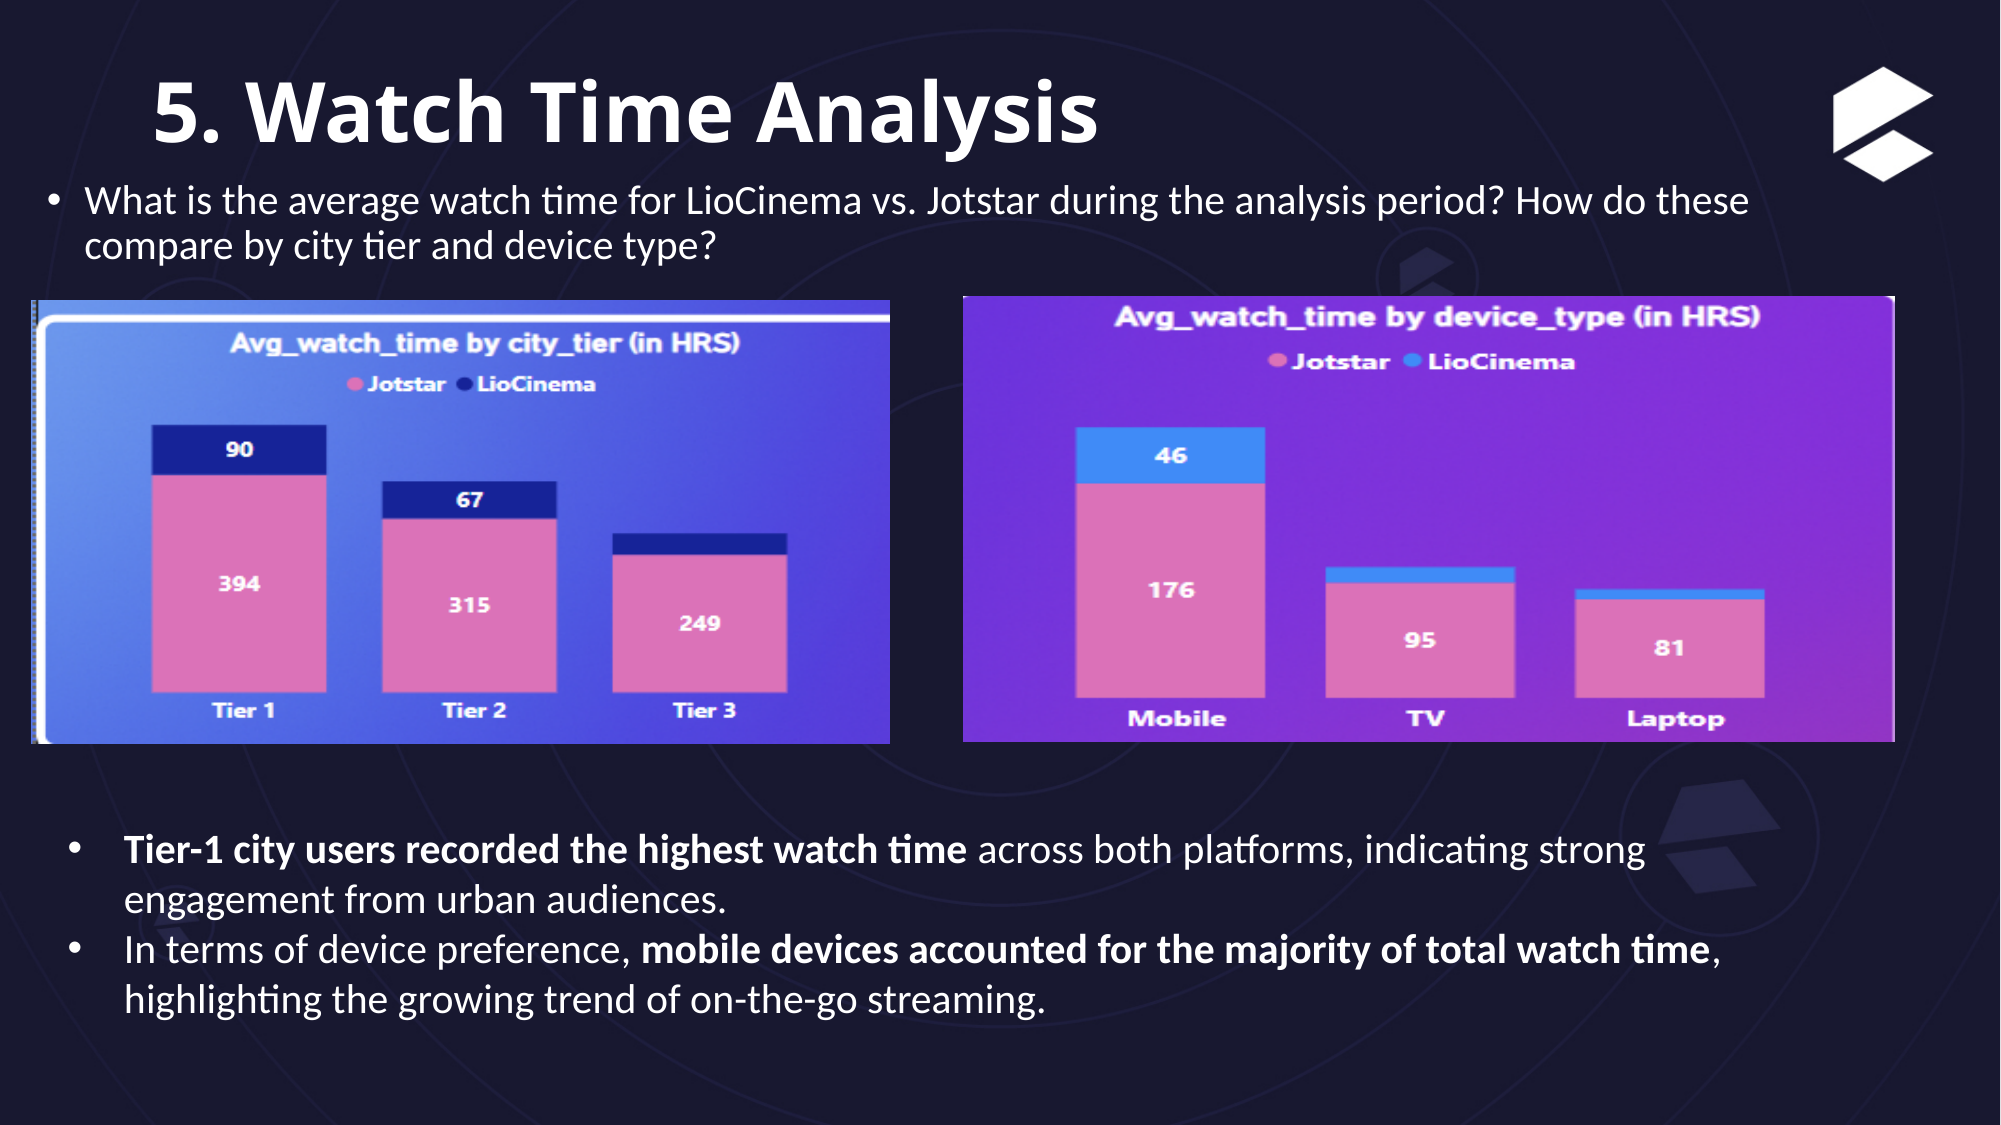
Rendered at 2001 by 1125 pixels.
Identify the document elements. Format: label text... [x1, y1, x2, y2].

text_box Tier-1 city users recorded the highest watch time across both platforms, indicating strong engagement from urban audiences. In terms of device preference, mobile devices accounted for the majority of total watch time, highlighting the growing trend of on-the-go streaming. [52, 814, 1819, 1030]
list What is the average watch time for LioCinema vs. Jotstar during the analysis period? How do these compare by city tier and device type? [31, 171, 1863, 1105]
title 5. Watch Time Analysis [137, 59, 1863, 171]
picture [0, 0, 2001, 1125]
